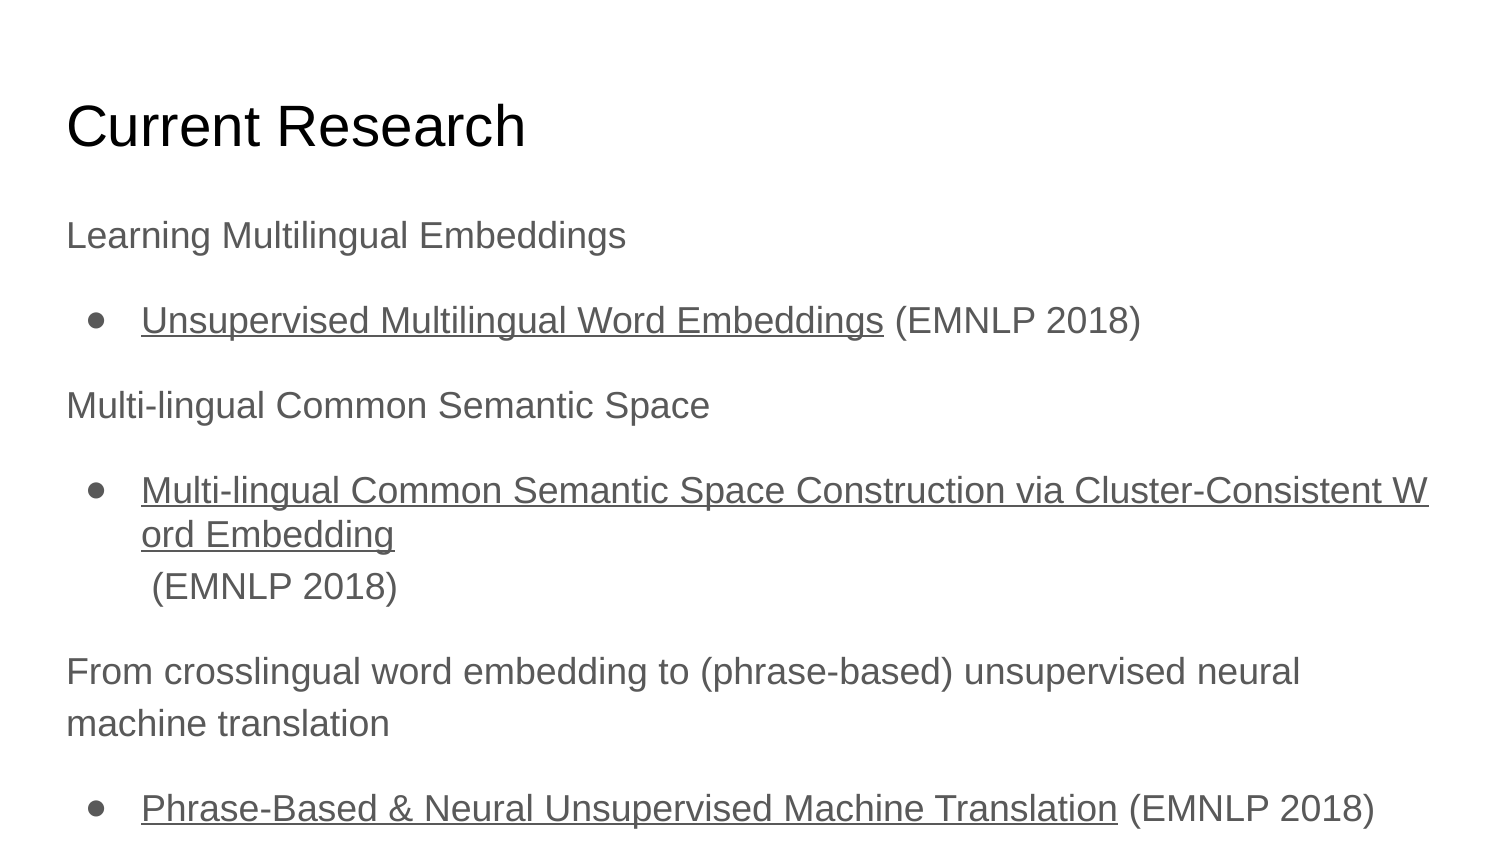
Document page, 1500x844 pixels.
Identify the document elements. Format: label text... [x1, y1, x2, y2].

list Learning Multilingual Embeddings Unsupervised Multilingual Word Embeddings (EMNLP 2018) Multi-lingual Common Semantic Space Multi-lingual Common Semantic Space Construction via Cluster-Consistent Word Embedding (EMNLP 2018) From crosslingual word embedding to (phrase-based) unsupervised neural machine translation Phrase-Based & Neural Unsupervised Machine Translation (EMNLP 2018) [51, 189, 1449, 844]
title Current Research [51, 72, 1449, 167]
